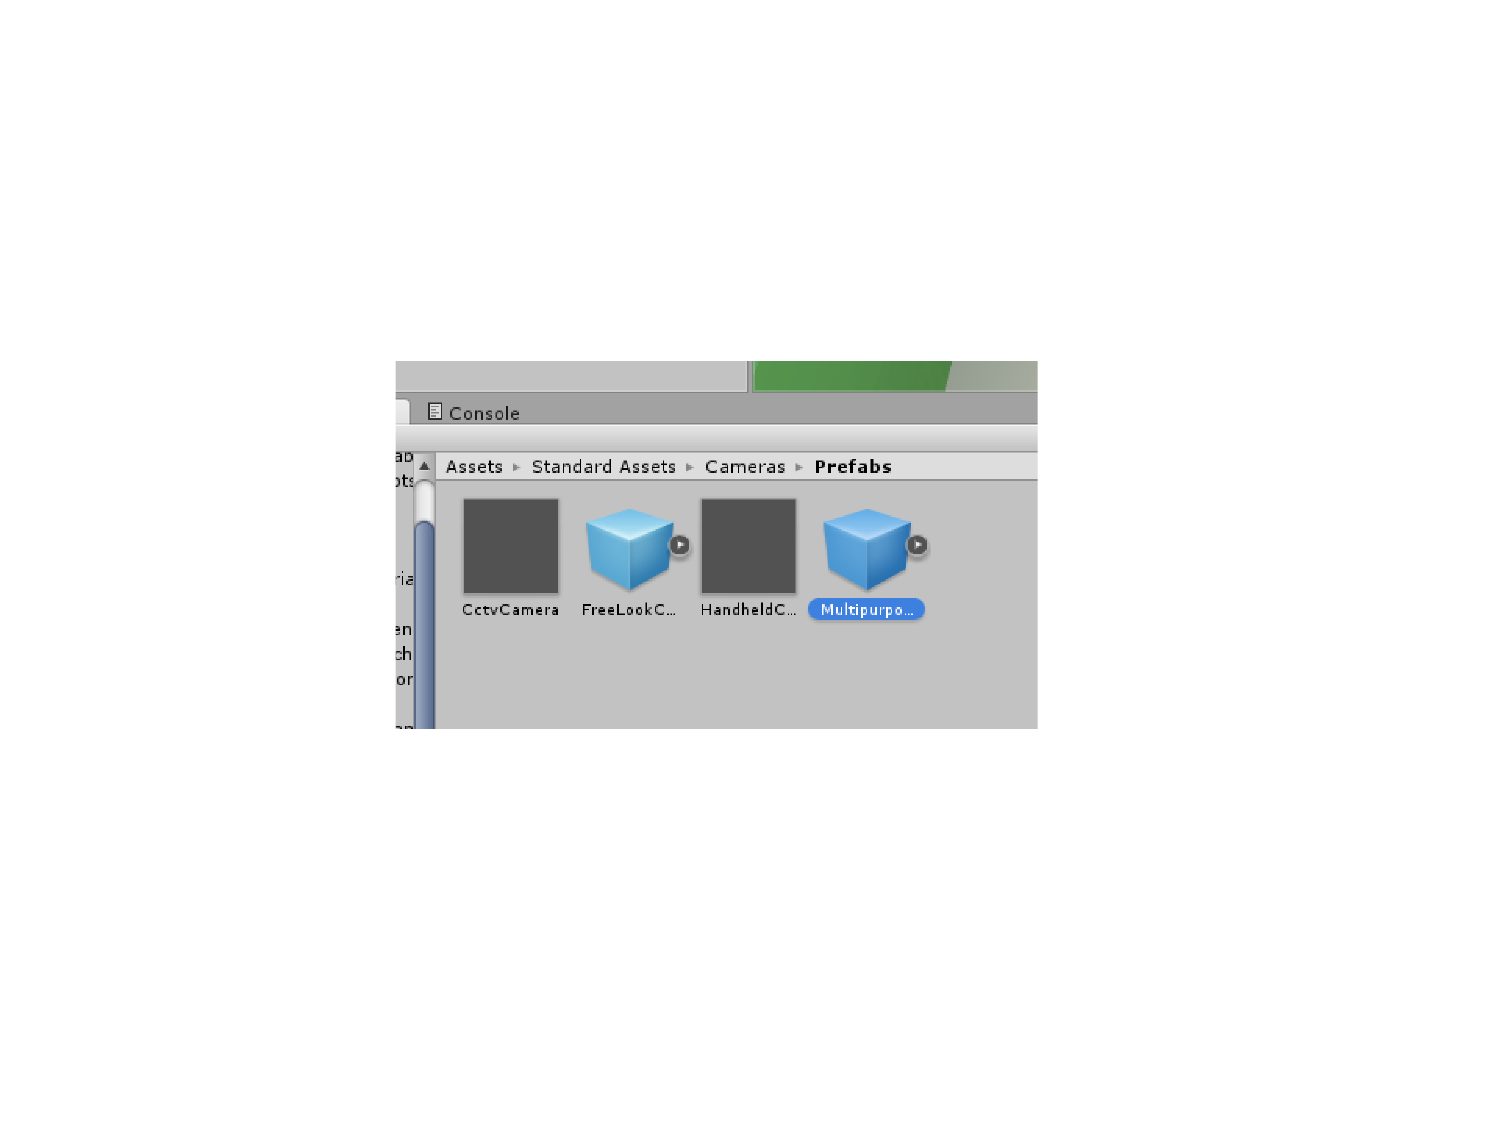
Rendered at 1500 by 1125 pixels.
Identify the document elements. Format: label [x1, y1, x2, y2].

picture [395, 361, 1038, 730]
